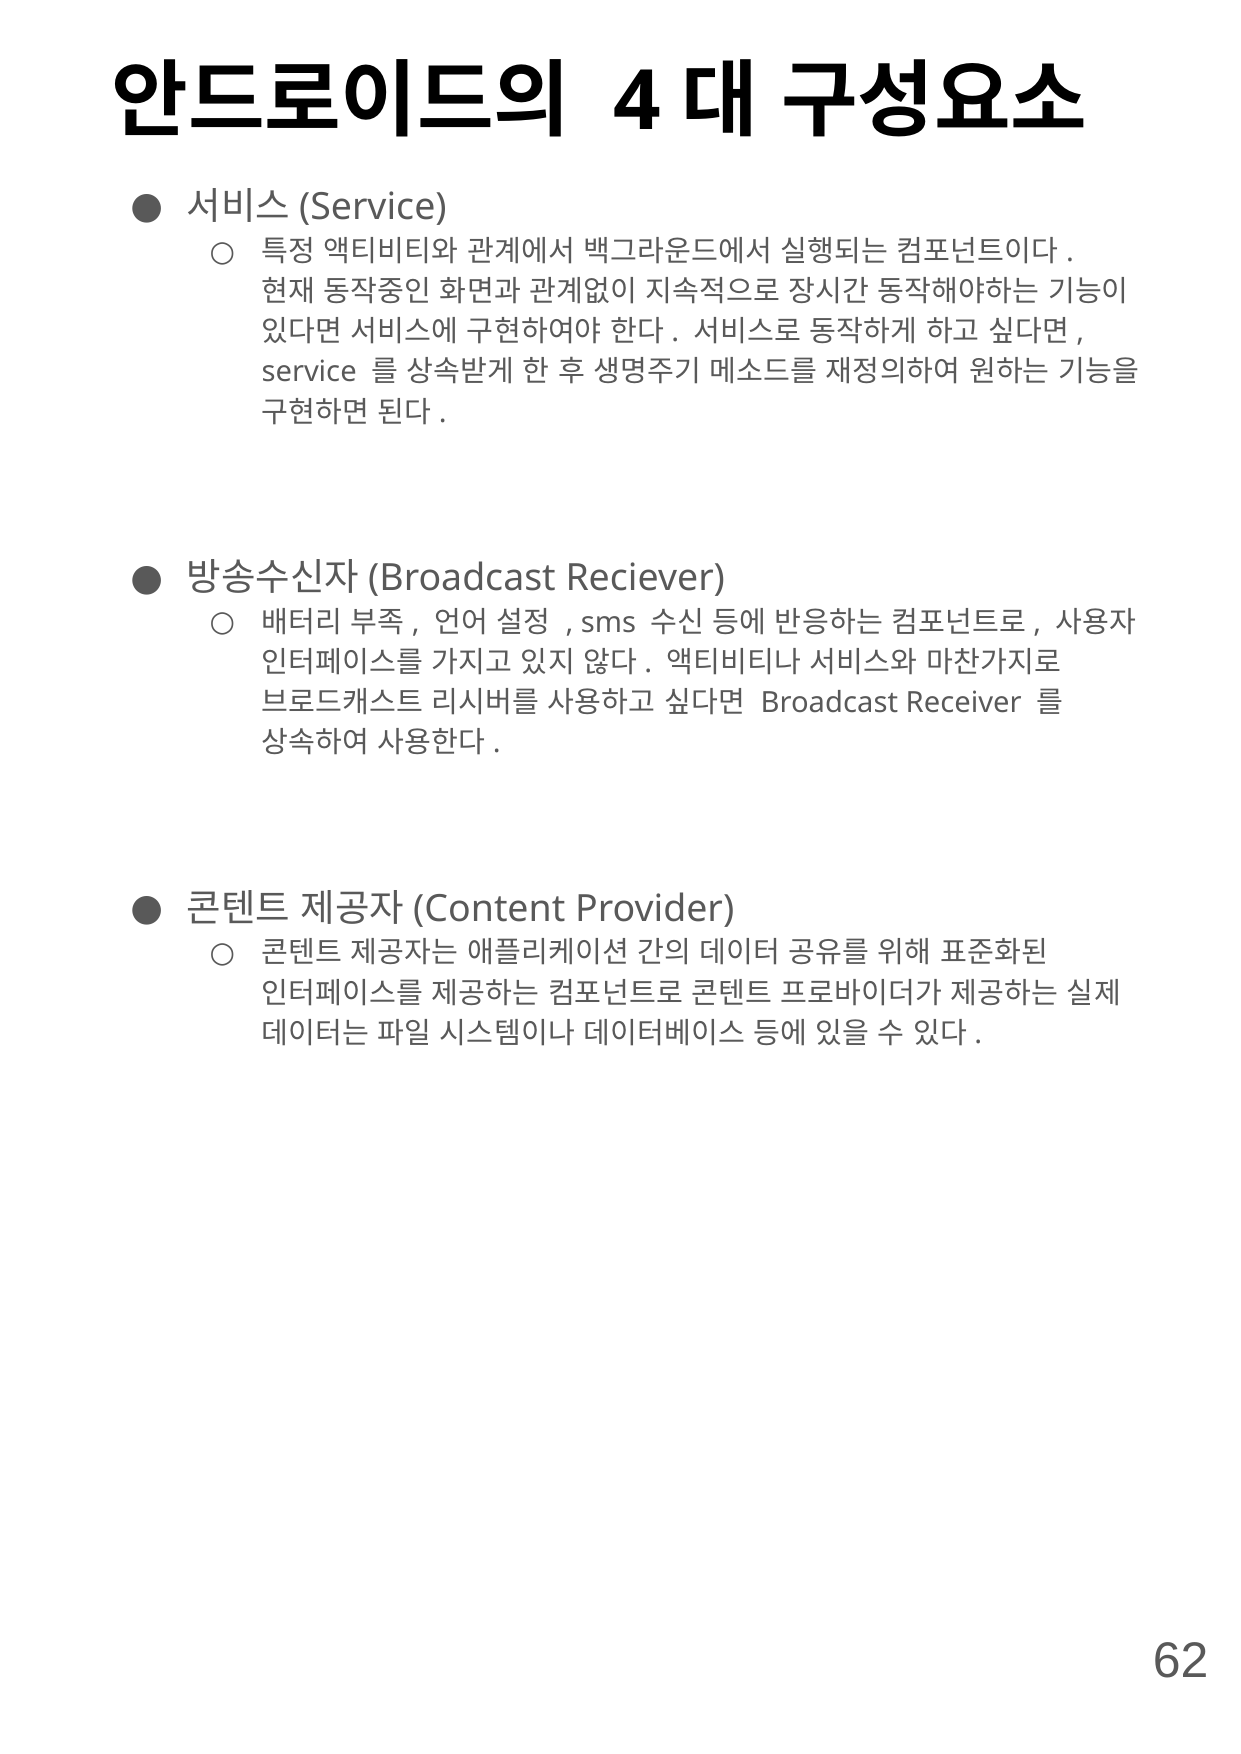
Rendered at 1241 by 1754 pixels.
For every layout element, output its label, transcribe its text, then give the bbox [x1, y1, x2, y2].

list 서비스(Service) 특정 액티비티와 관계에서 백그라운드에서 실행되는 컴포넌트이다. 현재 동작중인 화면과 관계없이 지속적으로 장시간 동작해야하는 기능이 있다면 서비스에 구현하여야 한다. 서비스로 동작하게 하고 싶다면, service 를 상속받게 한 후 생명주기 메소드를 재정의하여 원하는 기능을 구현하면 된다. 방송수신자(Broadcast Reciever) 배터리 부족, 언어 설정 , sms 수신 등에 반응하는 컴포넌트로, 사용자 인터페이스를 가지고 있지 않다. 액티비티나 서비스와 마찬가지로 브로드캐스트 리시버를 사용하고 싶다면 Broadcast Receiver 를 상속하여 사용한다. 콘텐트 제공자(Content Provider) 콘텐트 제공자는 애플리케이션 간의 데이터 공유를 위해 표준화된 인터페이스를 제공하는 컴포넌트로 콘텐트 프로바이더가 제공하는 실제 데이터는 파일 시스템이나 데이터베이스 등에 있을 수 있다. [96, 227, 1157, 1326]
title 안드로이드의 4대 구성요소 [96, 31, 1157, 227]
slide_number 62 [1108, 1590, 1224, 1725]
